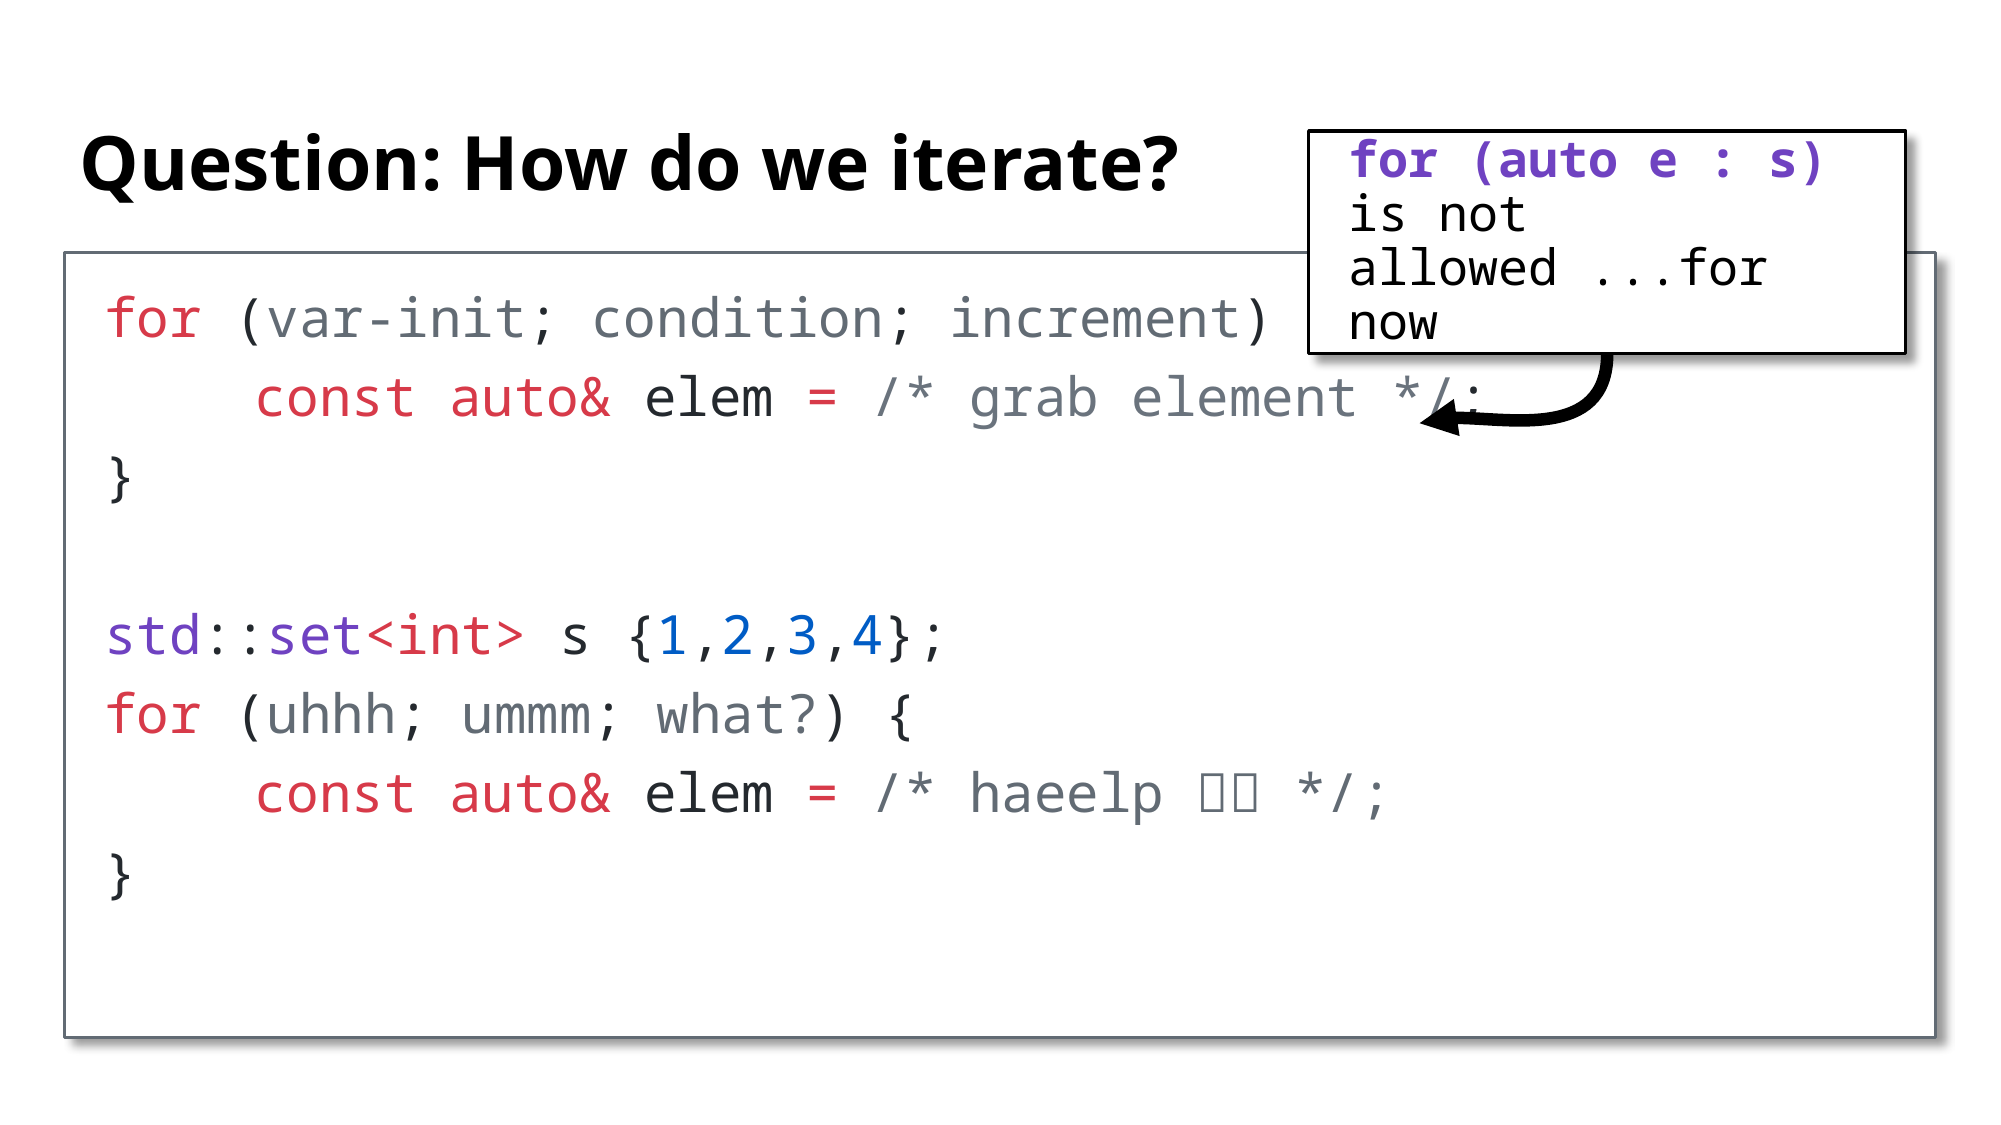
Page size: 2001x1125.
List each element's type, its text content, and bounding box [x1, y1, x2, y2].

list for (var-init; condition; increment) { const auto& elem = /* grab element */; } std::set<int> s {1,2,3,4}; for (uhhh; ummm; what?) { const auto& elem = /* haeelp 🥺🥺 */; } [63, 251, 1937, 1039]
text_box for (auto e : s) is not allowed ...for now [1308, 130, 1906, 354]
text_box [1478, 294, 1549, 483]
title Question: How do we iterate? [64, 103, 1936, 230]
